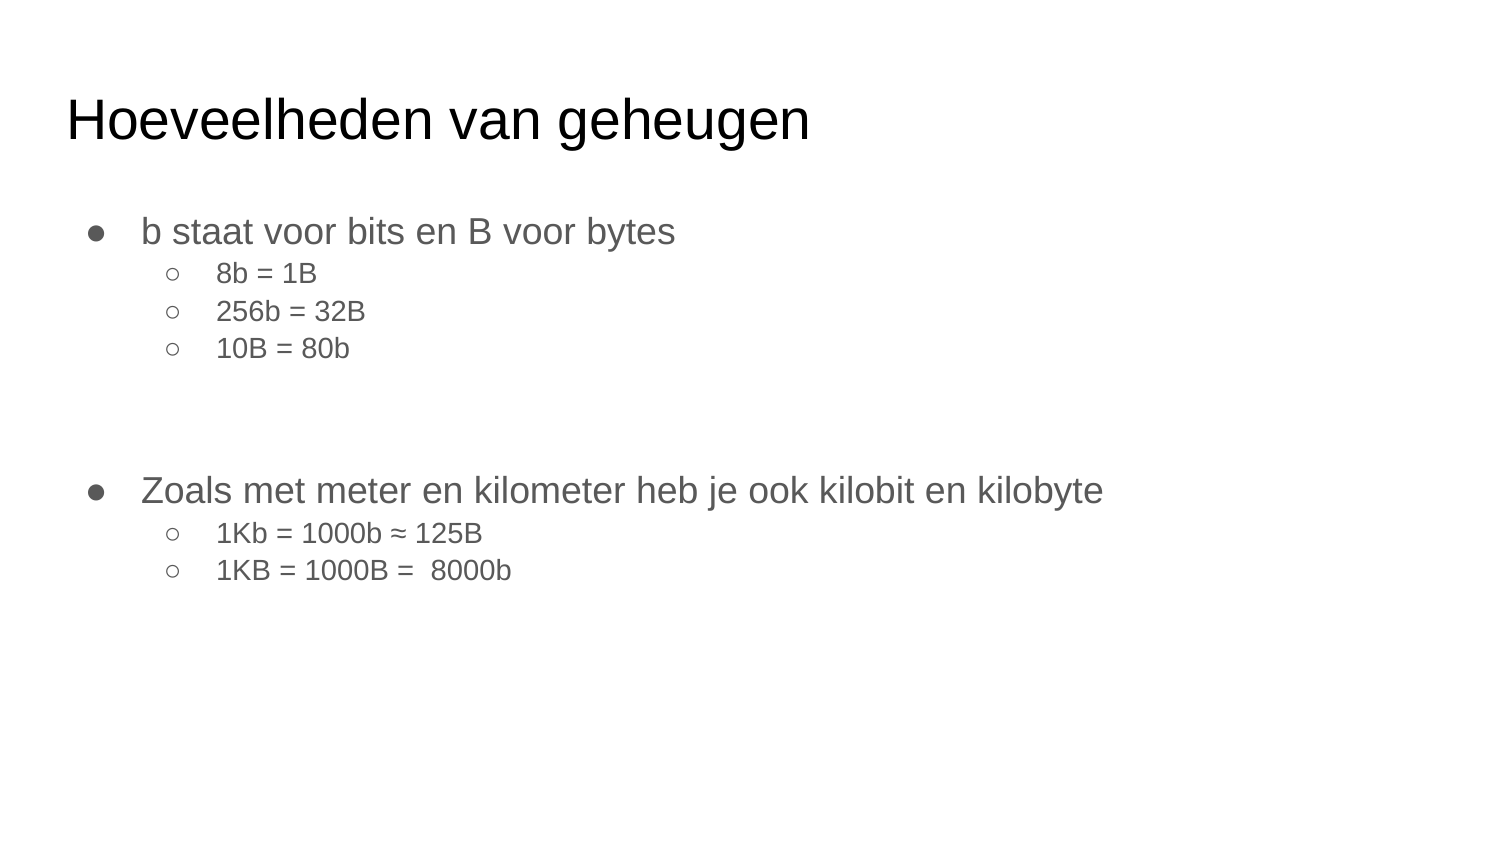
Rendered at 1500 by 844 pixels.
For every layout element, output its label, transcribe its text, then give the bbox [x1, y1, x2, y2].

title Hoeveelheden van geheugen [51, 72, 1449, 167]
list b staat voor bits en B voor bytes 8b = 1B 256b = 32B 10B = 80b Zoals met meter en kilometer heb je ook kilobit en kilobyte 1Kb = 1000b ≈ 125B 1KB = 1000B = 8000b [51, 189, 1449, 750]
